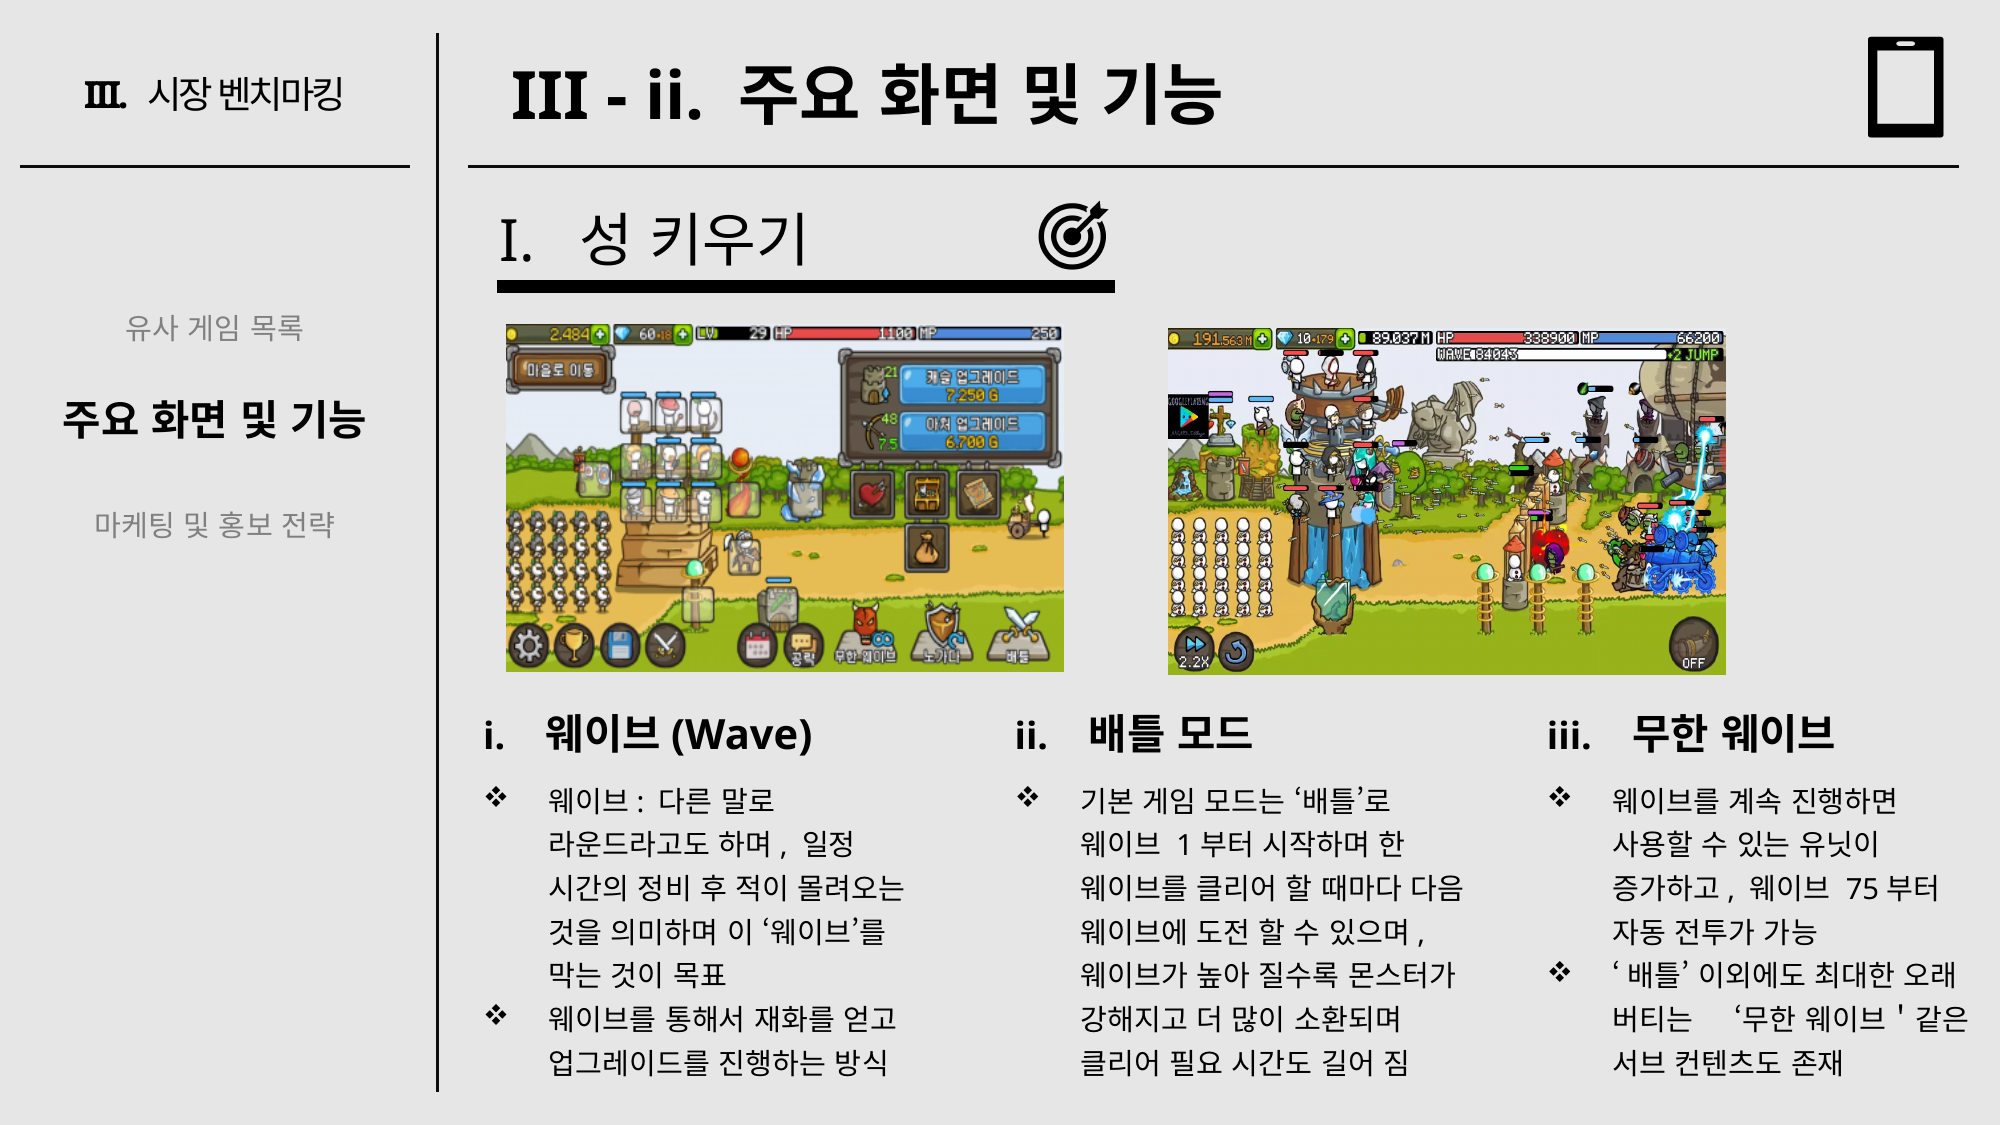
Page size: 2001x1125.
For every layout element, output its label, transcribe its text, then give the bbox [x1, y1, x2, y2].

picture [1168, 328, 1726, 676]
text_box III - ii. 주요 화면 및 기능 [496, 45, 1830, 141]
text_box 기본 게임 모드는 ‘배틀’로 웨이브 1부터 시작하며 한 웨이브를 클리어 할 때마다 다음 웨이브에 도전 할 수 있으며, 웨이브가 높아 질수록 몬스터가 강해지고 더 많이 소환되며 클리어 필요 시간도 길어 짐 [999, 766, 1481, 1088]
text_box 웨이브: 다른 말로 라운드라고도 하며, 일정 시간의 정비 후 적이 몰려오는 것을 의미하며 이 ‘웨이브’를 막는 것이 목표 웨이브를 통해서 재화를 얻고 업그레이드를 진행하는 방식 [468, 766, 937, 1088]
text_box I. 성 키우기 [485, 195, 1270, 281]
picture [1031, 193, 1116, 277]
text_box iii. 무한 웨이브 [1532, 700, 2000, 766]
text_box i. 웨이브(Wave) [468, 700, 937, 766]
text_box 유사 게임 목록 [19, 303, 411, 353]
text_box 웨이브를 계속 진행하면 사용할 수 있는 유닛이 증가하고, 웨이브 75부터 자동 전투가 가능 ‘배틀’ 이외에도 최대한 오래 버티는 ‘무한 웨이브＇같은 서브 컨텐츠도 존재 [1532, 766, 2000, 1088]
text_box III. 시장 벤치마킹 [19, 63, 411, 123]
text_box 주요 화면 및 기능 [19, 386, 411, 452]
picture [1830, 32, 1981, 142]
picture [506, 324, 1064, 672]
text_box 마케팅 및 홍보 전략 [19, 499, 411, 550]
text_box ii. 배틀 모드 [999, 700, 1468, 766]
